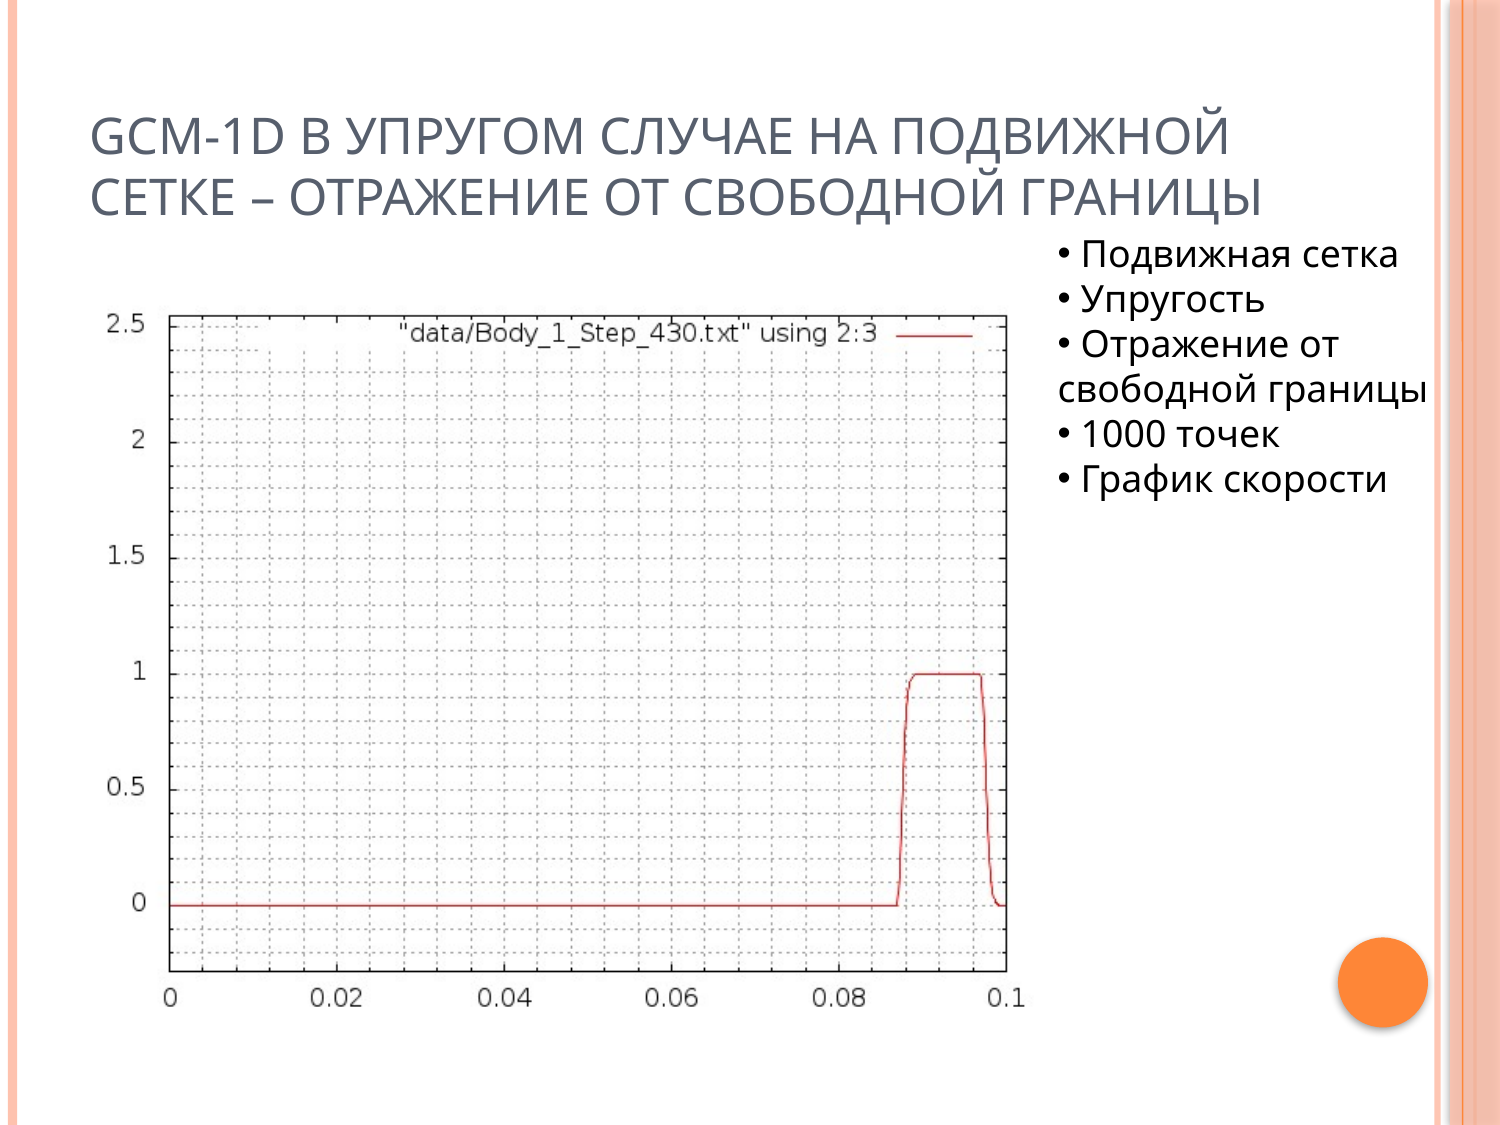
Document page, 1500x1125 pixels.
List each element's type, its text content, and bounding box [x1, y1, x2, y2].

text_box Подвижная сетка Упругость Отражение от свободной границы 1000 точек График скорости [1042, 222, 1454, 508]
title GCM-1D в упругом случае на подвижной сетке – отражение от свободной границы [75, 45, 1300, 233]
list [58, 280, 1060, 1032]
